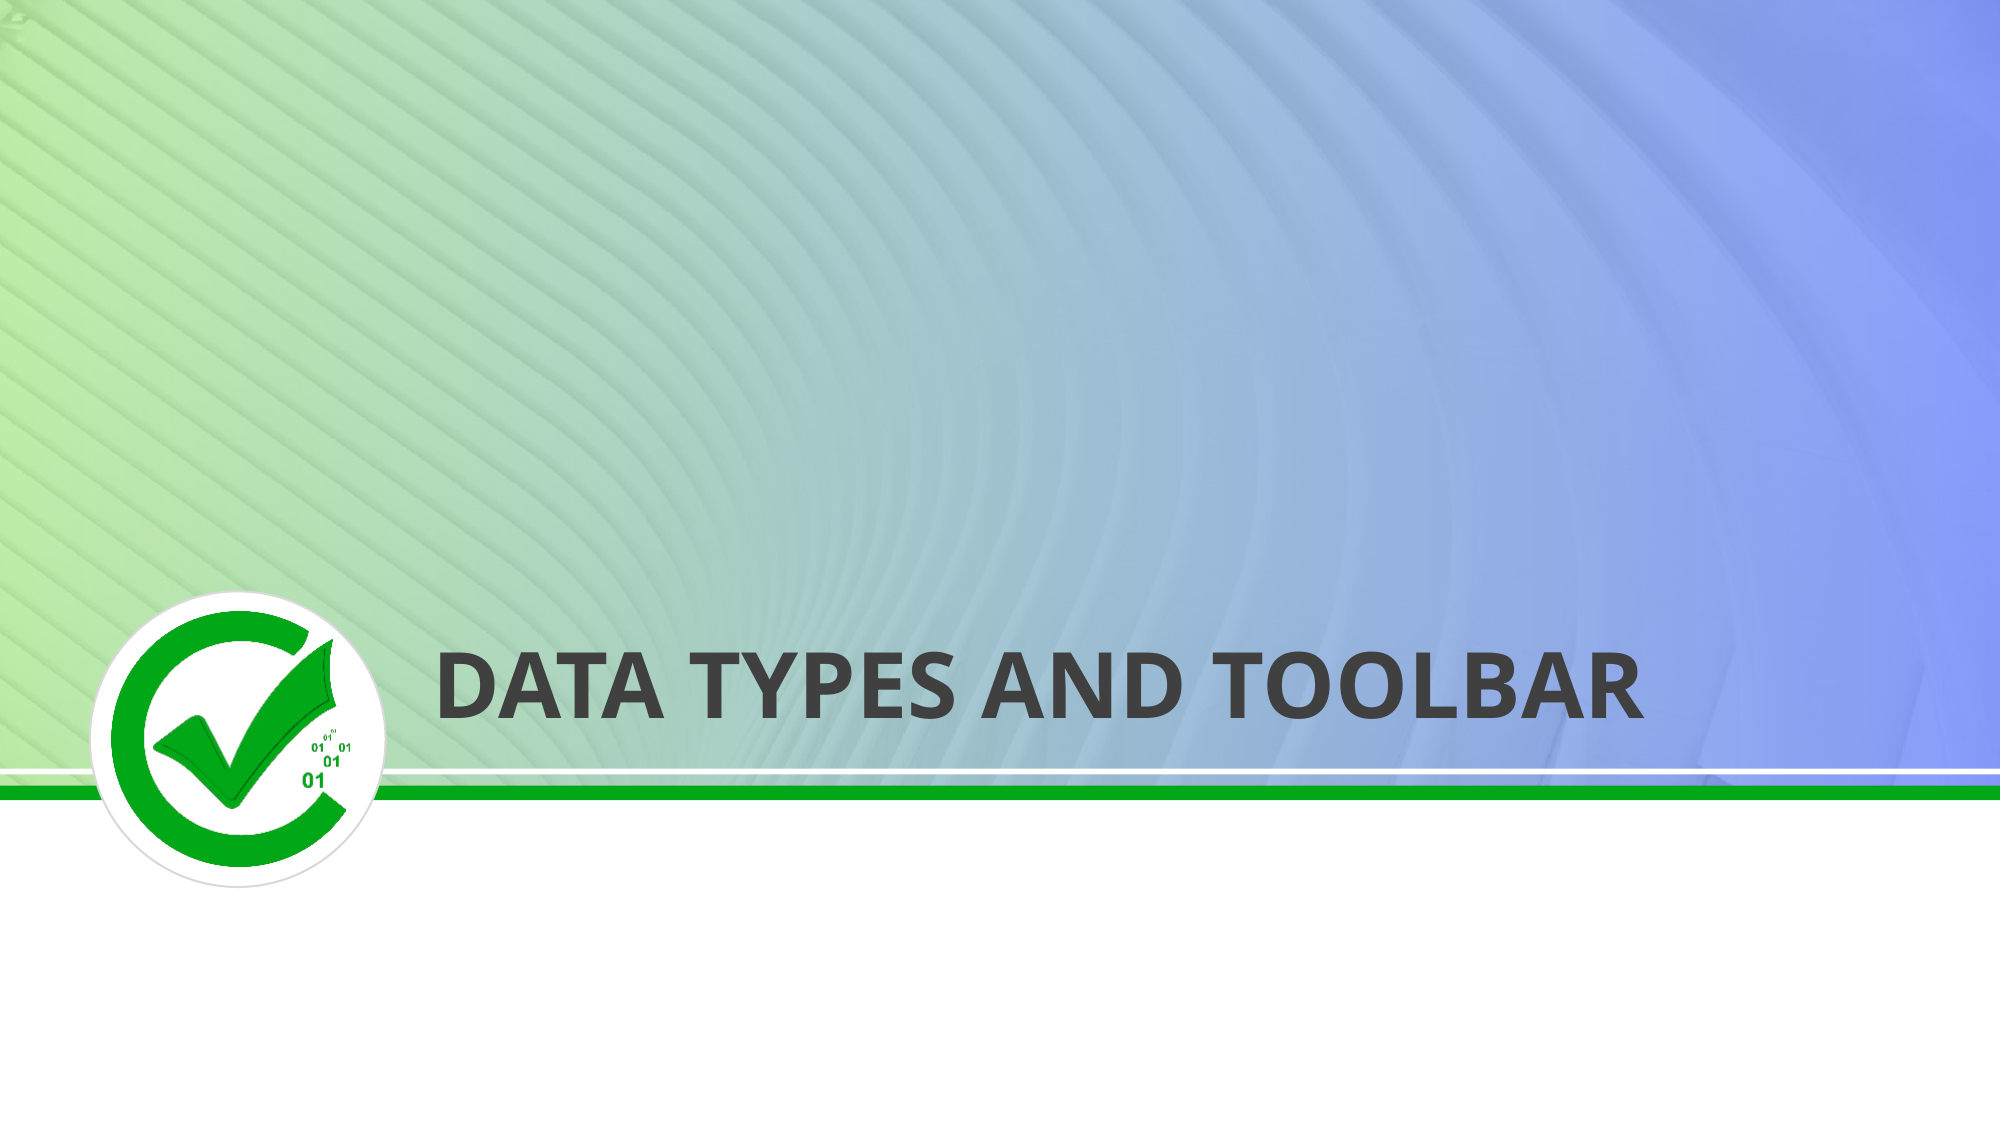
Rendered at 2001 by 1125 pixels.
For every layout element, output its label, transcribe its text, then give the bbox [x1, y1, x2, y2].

picture [380, 775, 2000, 785]
picture [0, 0, 2000, 867]
picture [0, 775, 95, 785]
title DATA TYPES AND TOOLBAR [417, 597, 1969, 781]
